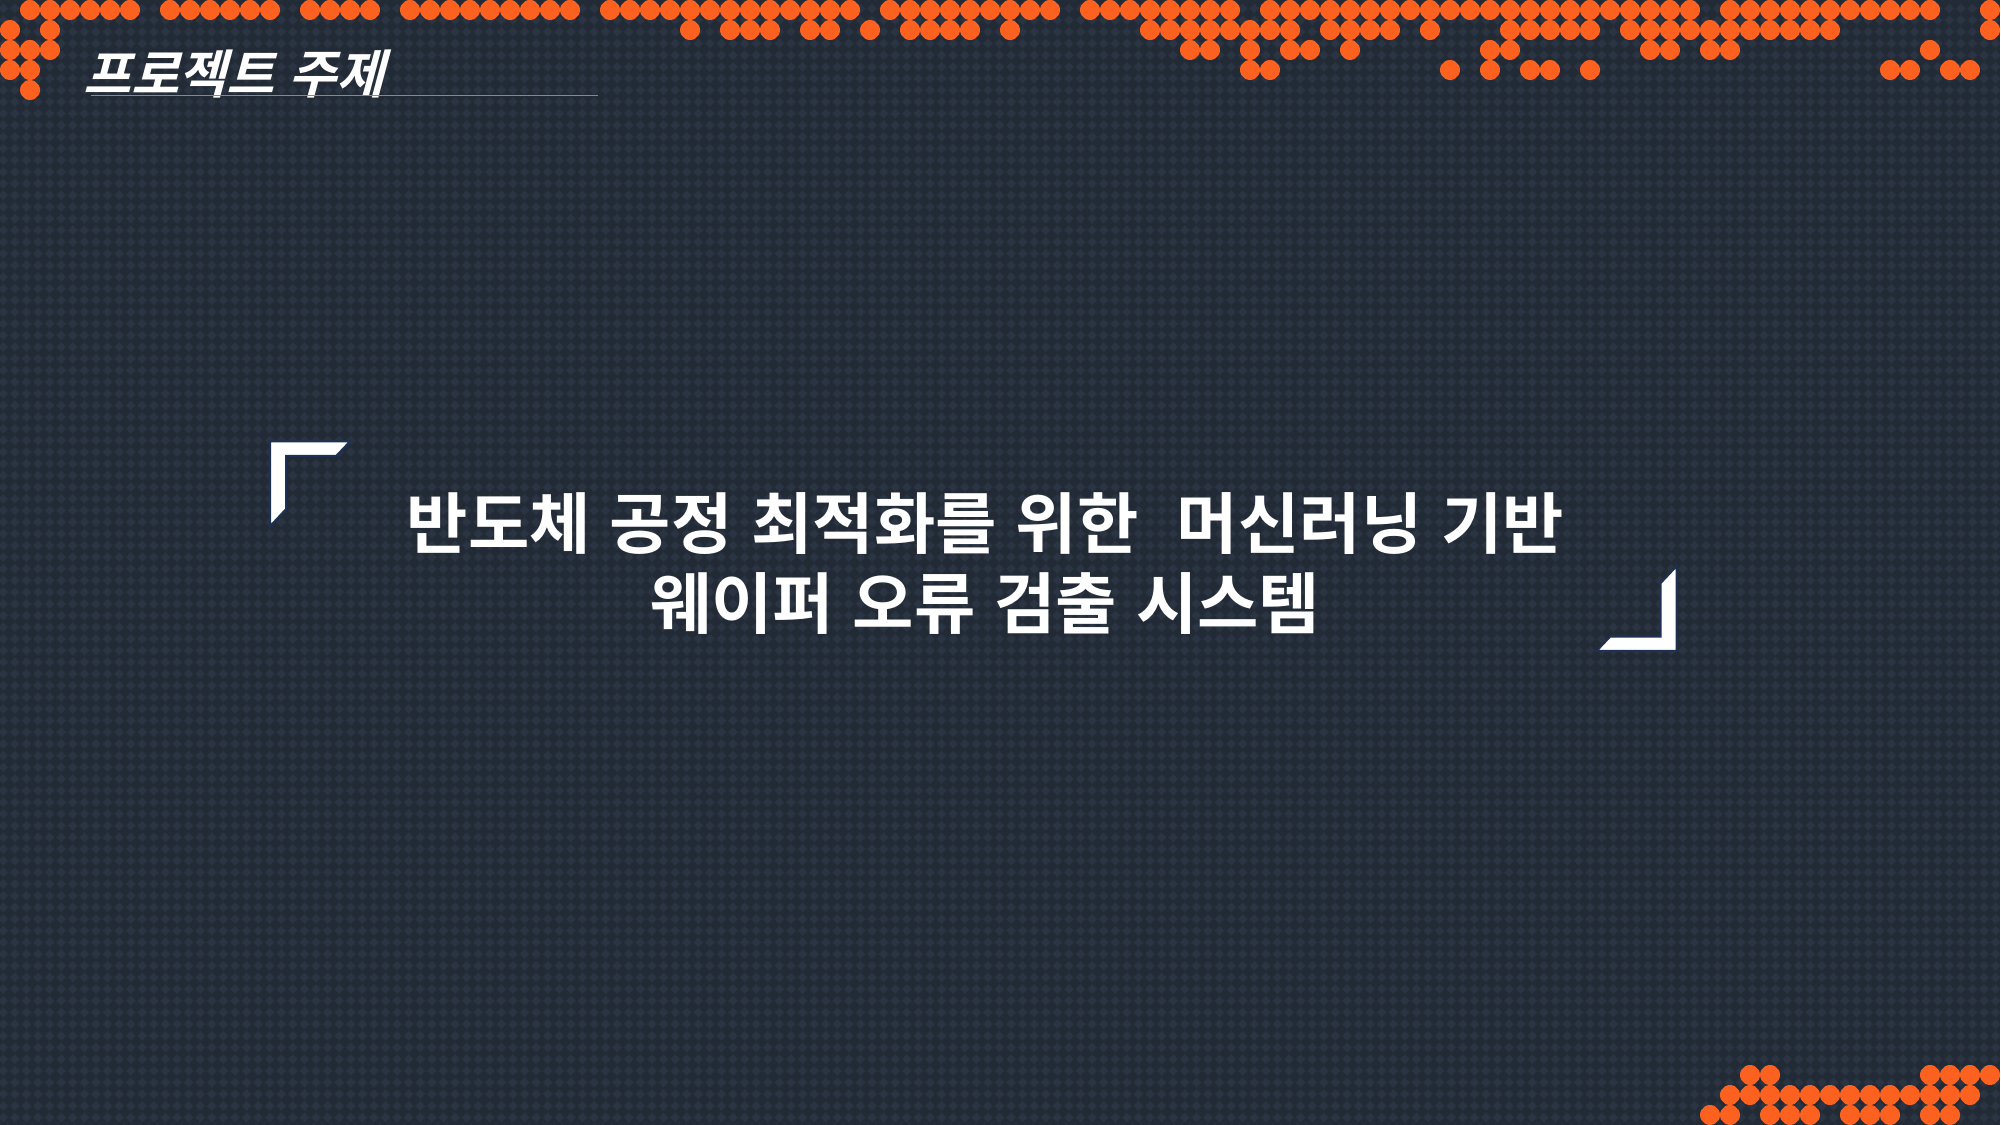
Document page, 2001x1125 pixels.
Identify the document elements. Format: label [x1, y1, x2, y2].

picture [0, 2, 2000, 1123]
text_box [1699, 1064, 2000, 1125]
text_box [0, 0, 1940, 100]
